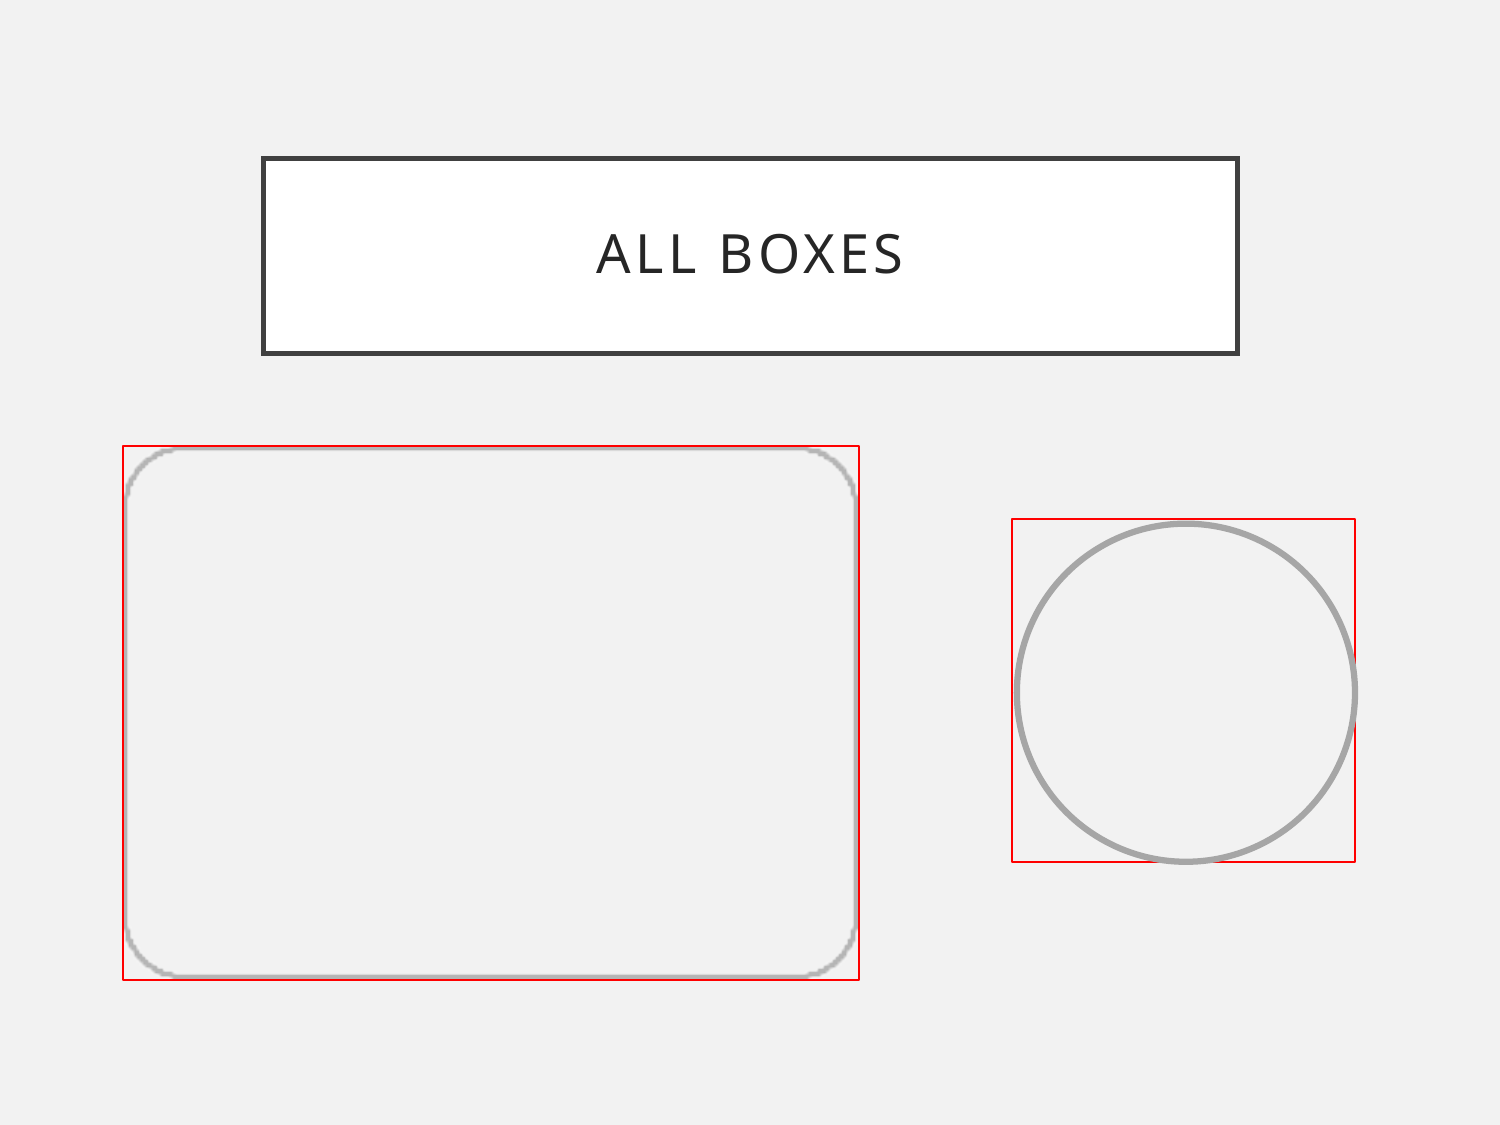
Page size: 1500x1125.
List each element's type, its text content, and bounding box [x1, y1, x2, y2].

text_box [1011, 518, 1356, 863]
picture [123, 446, 859, 981]
title All boxes [261, 156, 1240, 356]
text_box [1015, 522, 1357, 863]
